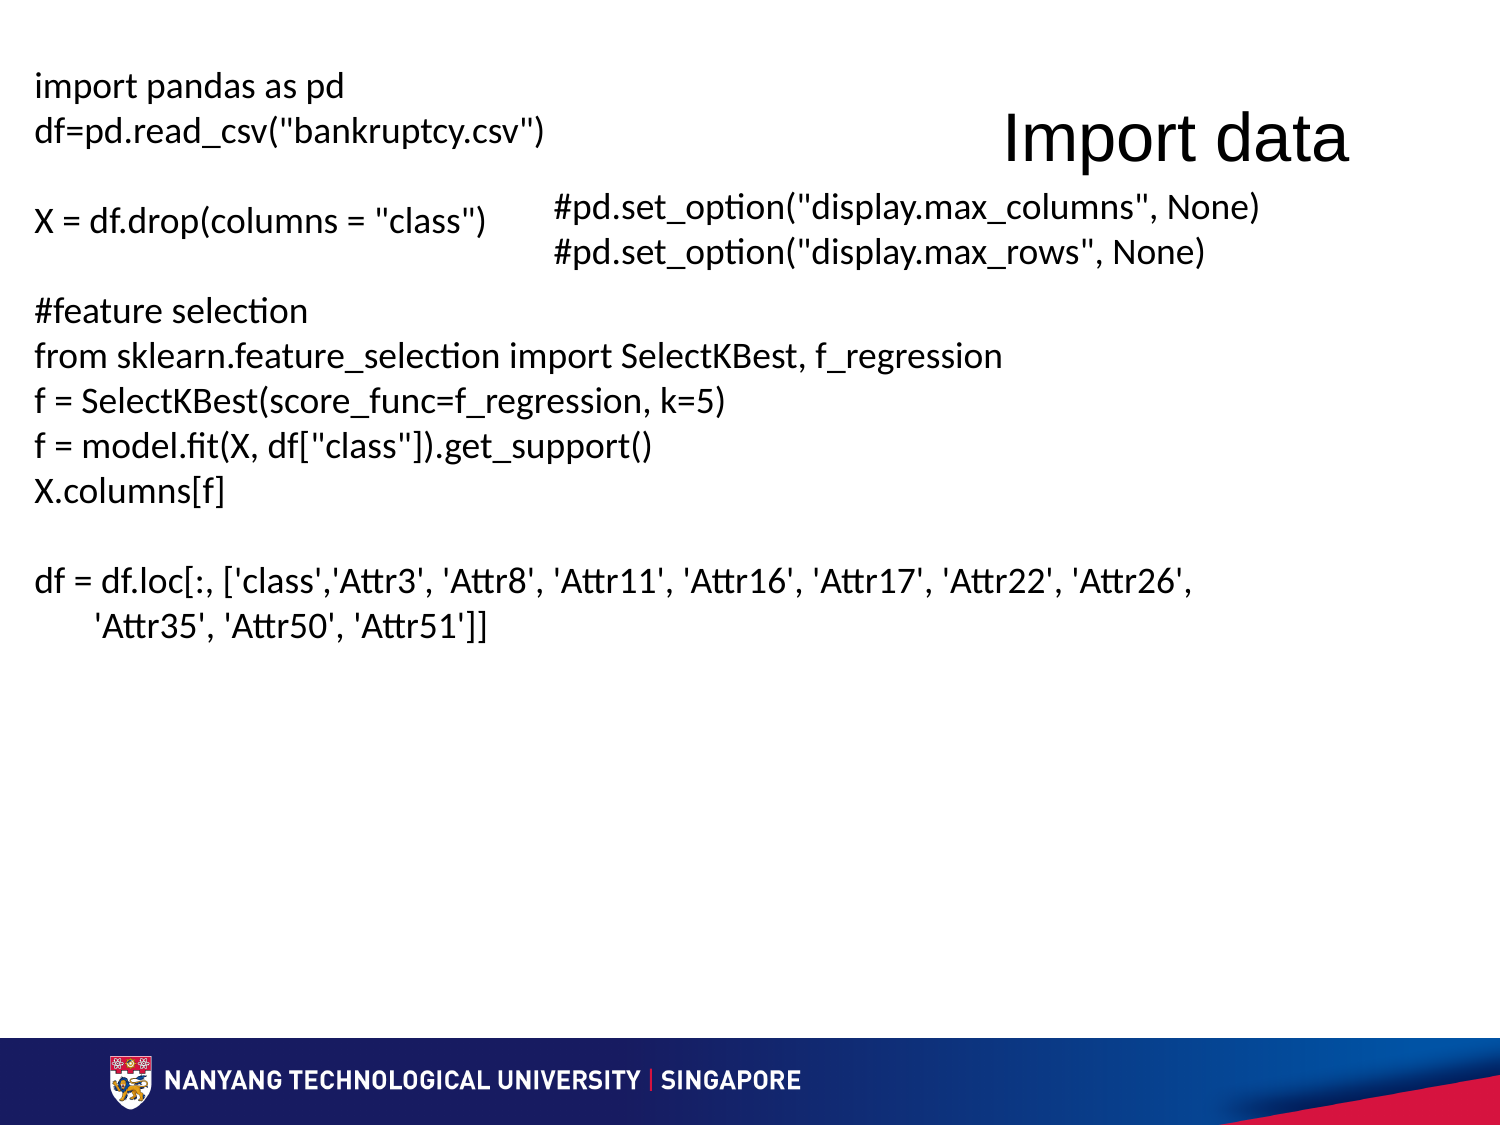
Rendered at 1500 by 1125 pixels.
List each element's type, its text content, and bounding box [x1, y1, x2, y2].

picture [0, 1038, 1500, 1125]
text_box #pd.set_option("display.max_columns", None) #pd.set_option("display.max_rows", None) [538, 174, 1289, 280]
text_box import pandas as pd df=pd.read_csv("bankruptcy.csv") X = df.drop(columns = "class") #feature selection from sklearn.feature_selection import SelectKBest, f_regression f = SelectKBest(score_func=f_regression, k=5) f = model.fit(X, df["class"]).get_support() X.columns[f] df = df.loc[:, ['class','Attr3', 'Attr8', 'Attr11', 'Attr16', 'Attr17', 'Attr22', 'Attr26', 'Attr35', 'Attr50', 'Attr51']] [19, 53, 1371, 698]
title Import data [987, 40, 1422, 228]
